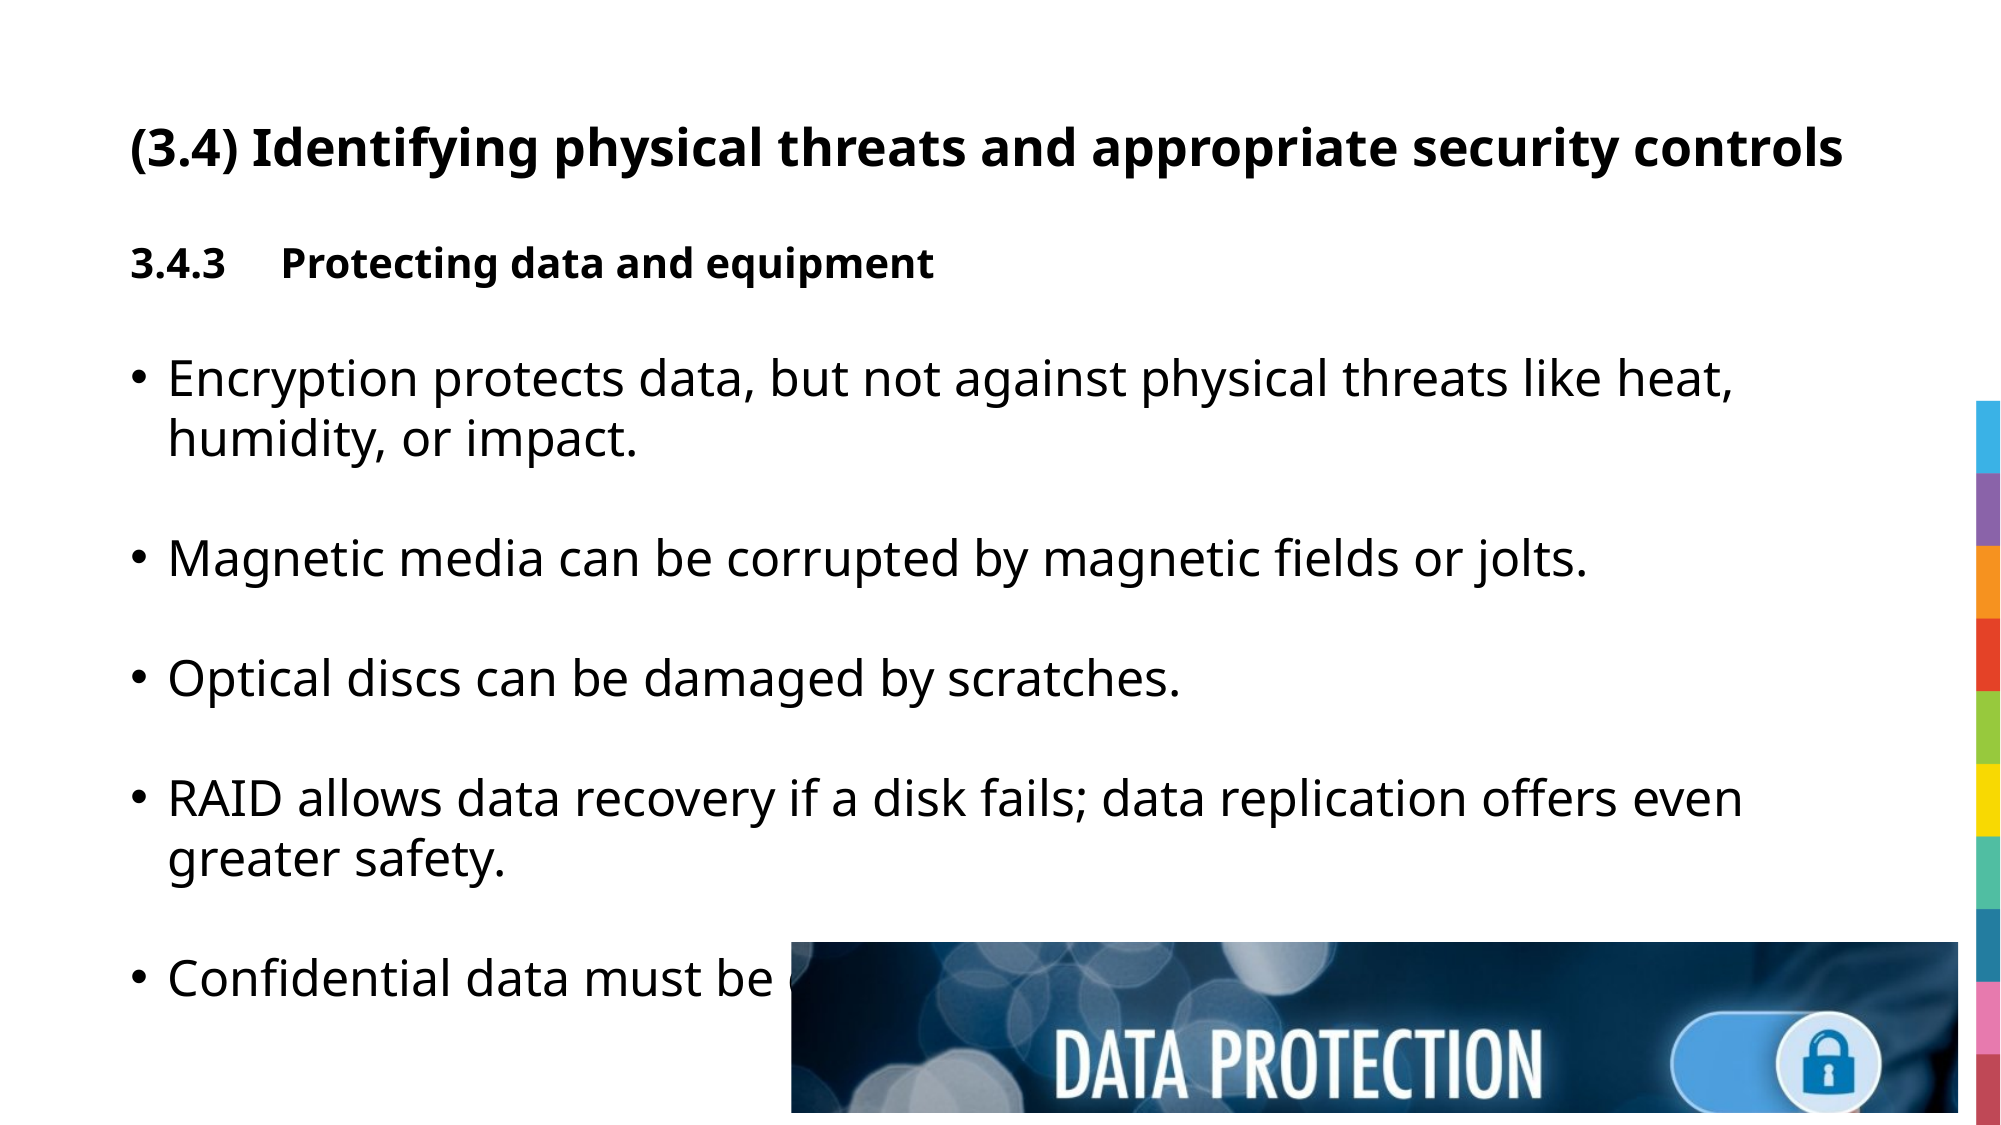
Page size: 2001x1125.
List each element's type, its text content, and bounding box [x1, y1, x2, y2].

title (3.4) Identifying physical threats and appropriate security controls [115, 111, 1863, 186]
list 3.4.3 Protecting data and equipment Encryption protects data, but not against physical threats like heat, humidity, or impact. Magnetic media can be corrupted by magnetic fields or jolts. Optical discs can be damaged by scratches. RAID allows data recovery if a disk fails; data replication offers even greater safety. Confidential data must be destroyed before disposing of a device. [115, 229, 1929, 1094]
picture [1976, 402, 2001, 1125]
picture [791, 942, 1959, 1113]
